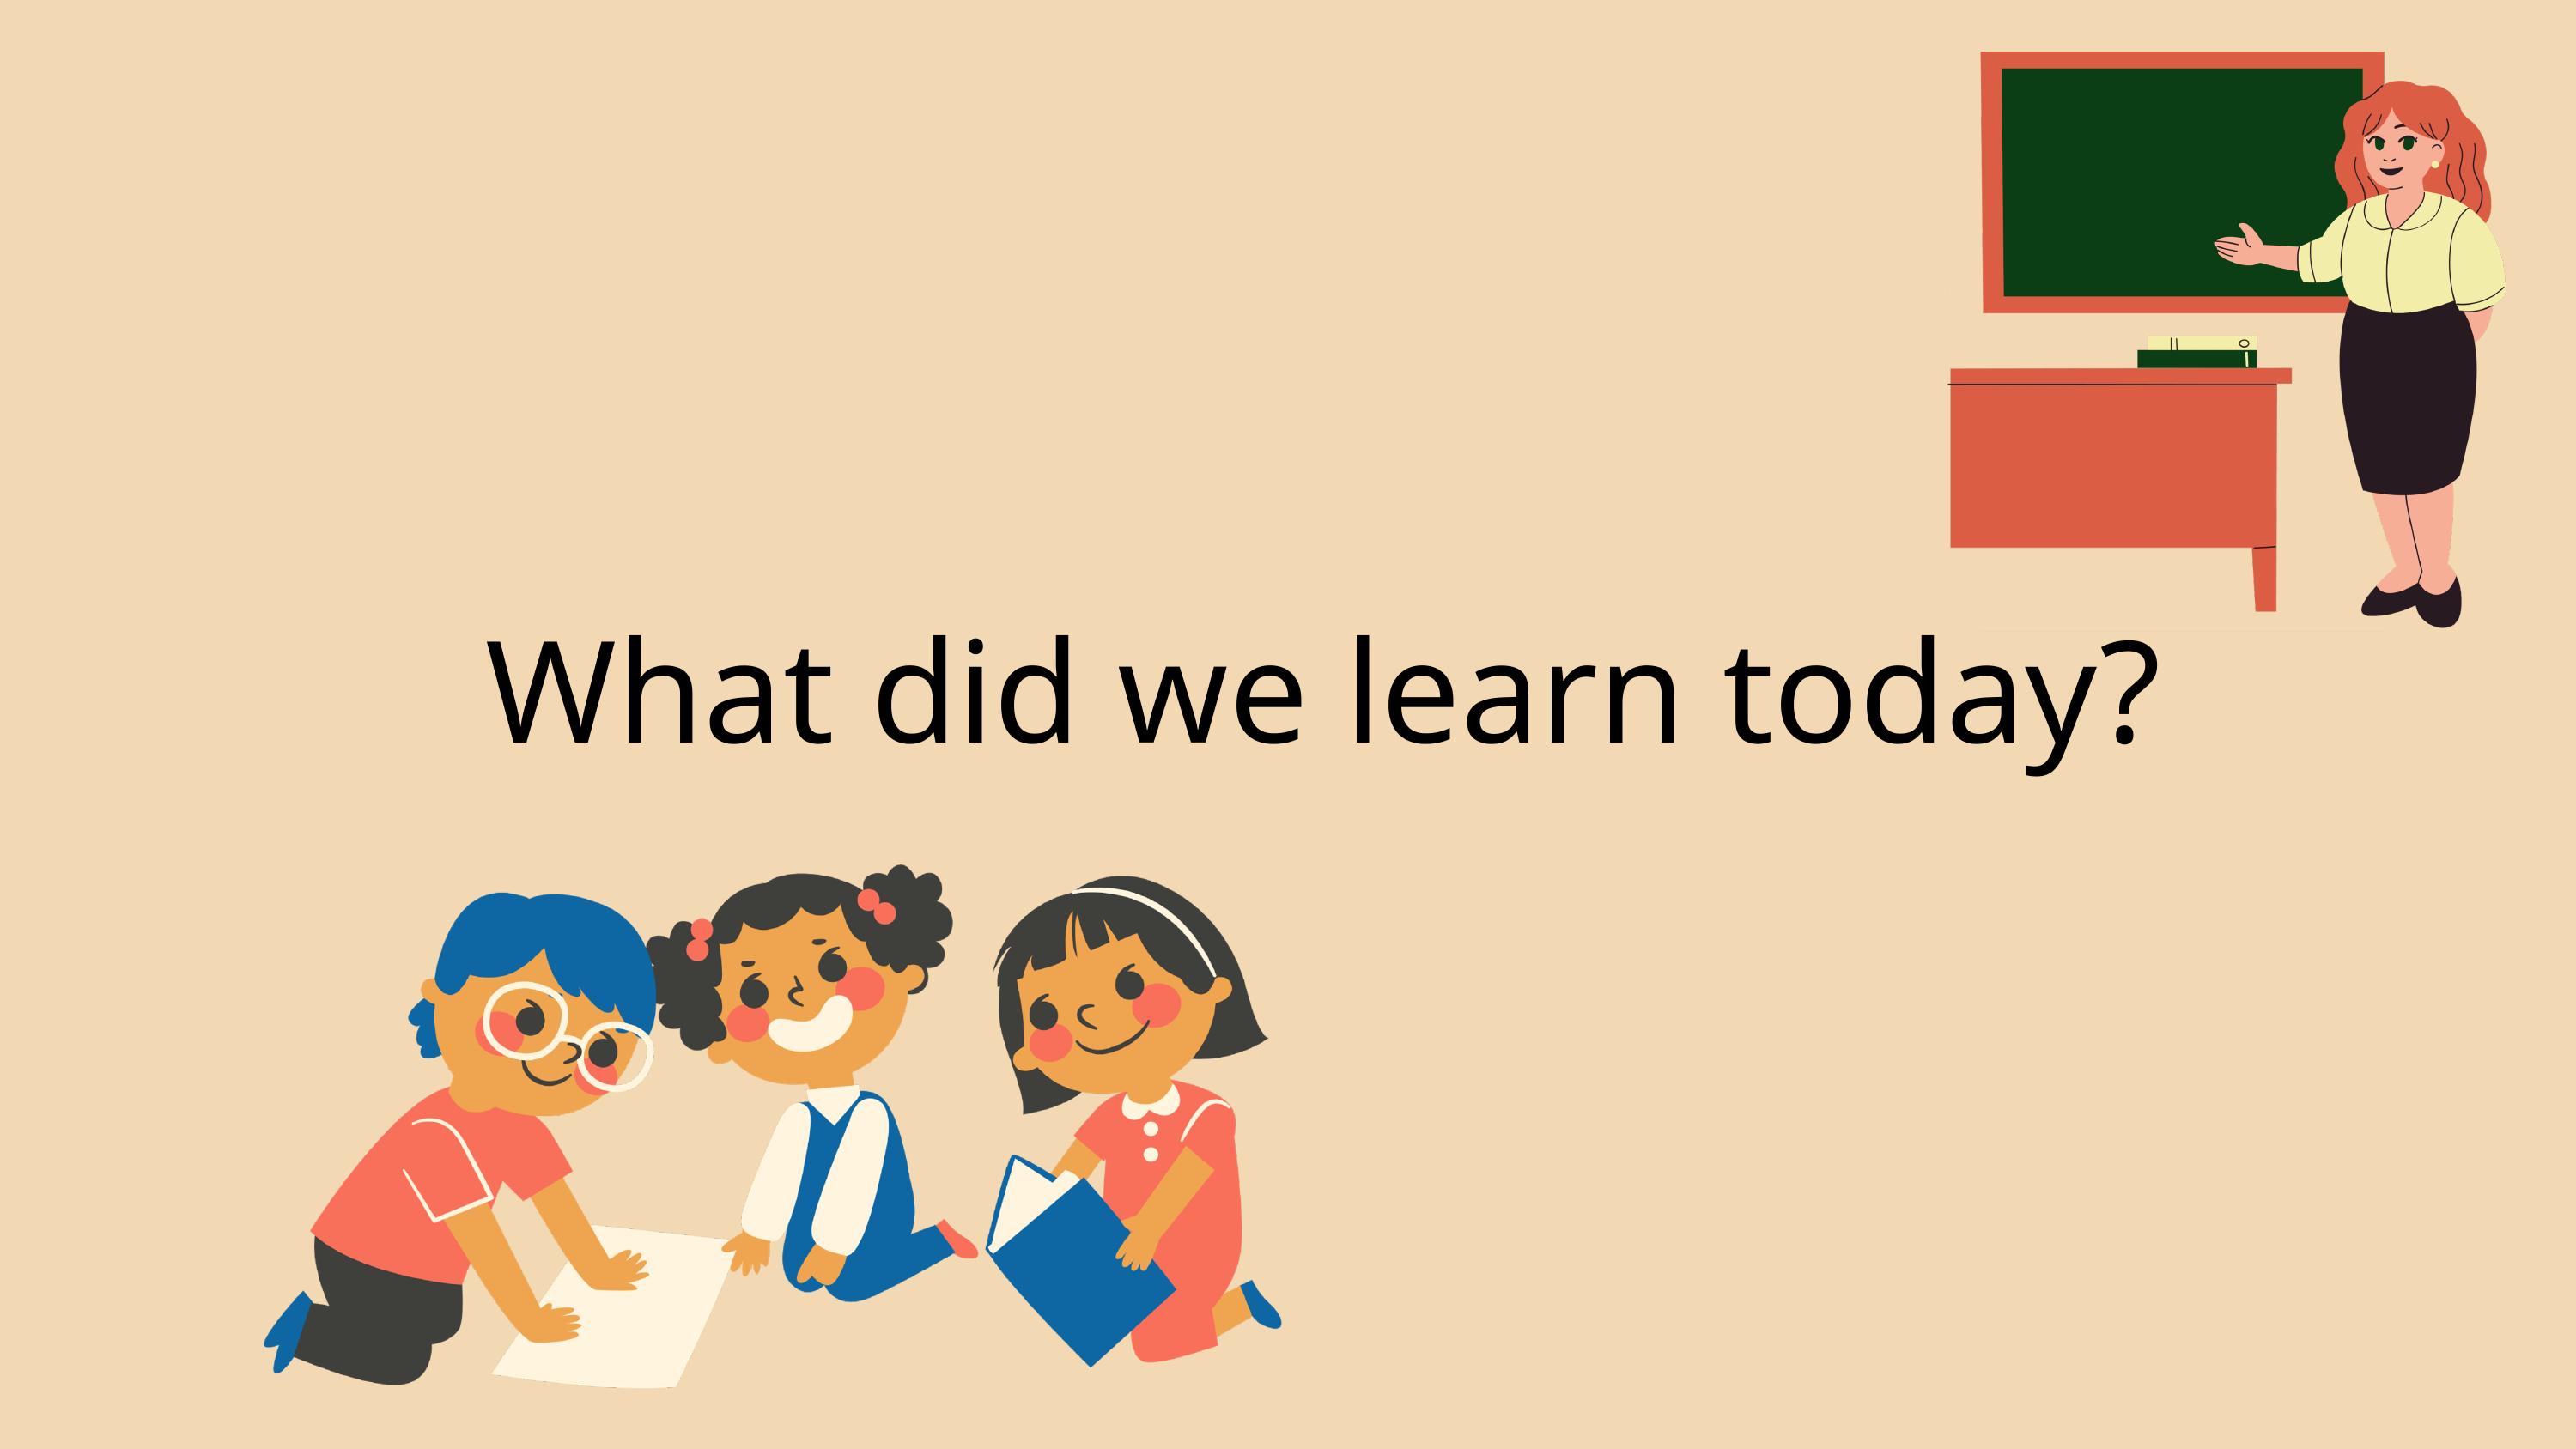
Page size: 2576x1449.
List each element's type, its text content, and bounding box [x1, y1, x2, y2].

text_box [1947, 52, 2506, 632]
text_box What did we learn today? [458, 573, 2227, 771]
text_box [257, 864, 1288, 1394]
